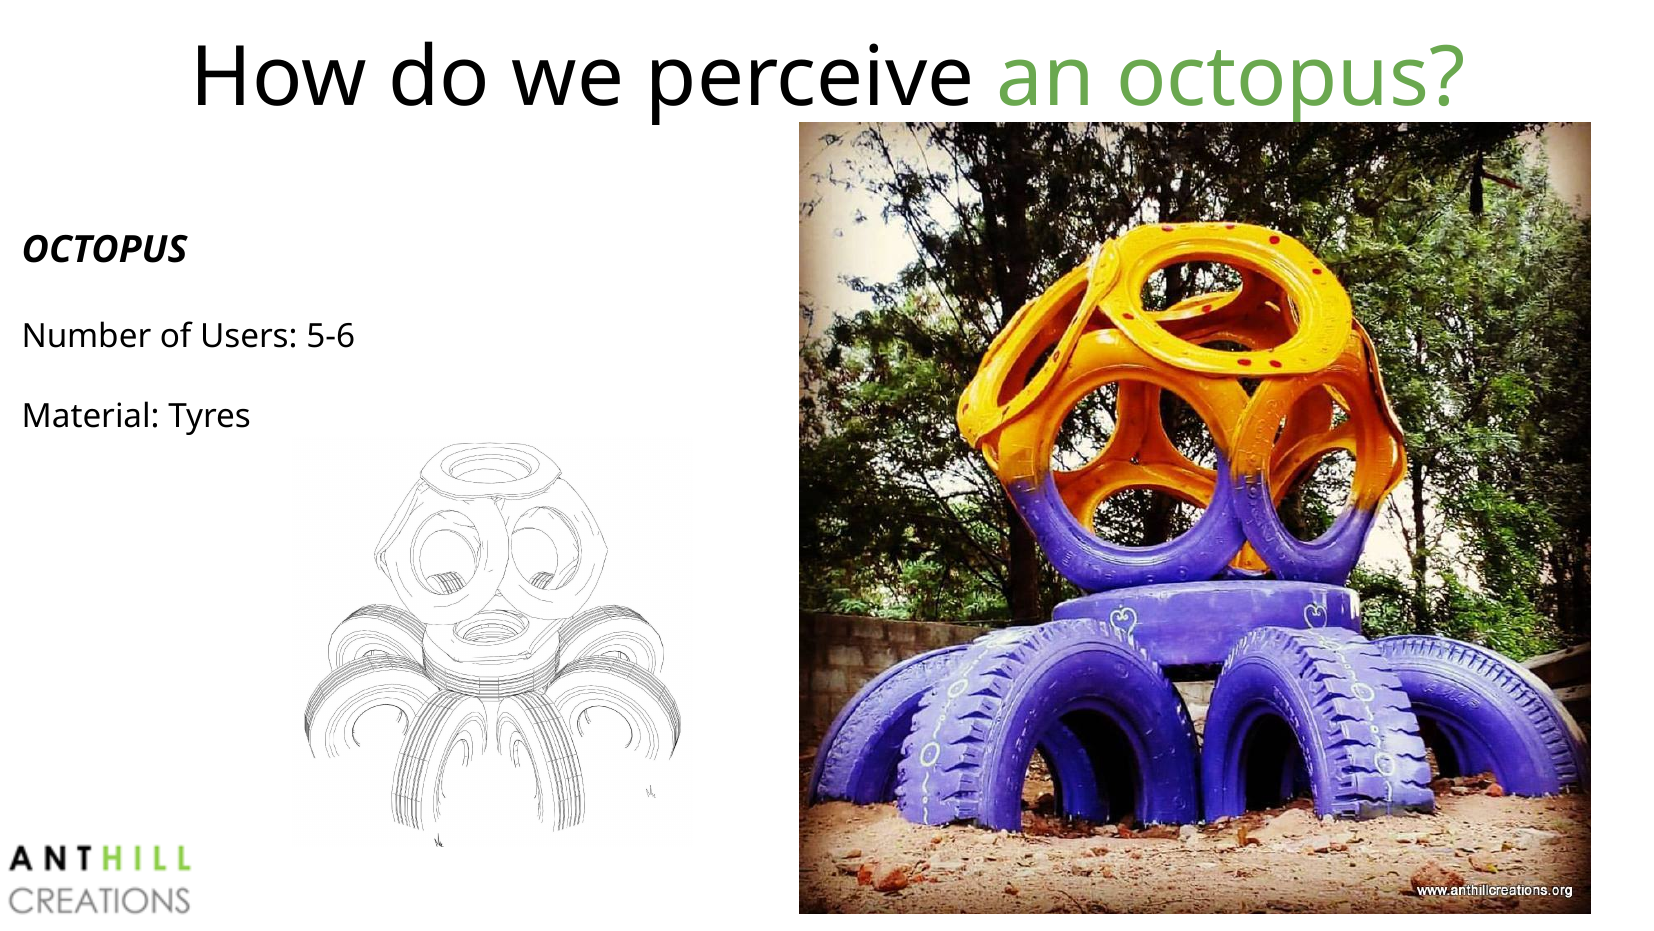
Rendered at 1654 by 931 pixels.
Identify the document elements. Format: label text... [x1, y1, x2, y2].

picture [292, 436, 693, 847]
text_box How do we perceive an octopus? [22, 0, 1634, 137]
picture [798, 121, 1592, 914]
text_box OCTOPUS Number of Users: 5-6 Material: Tyres [0, 209, 555, 895]
picture [0, 833, 207, 929]
